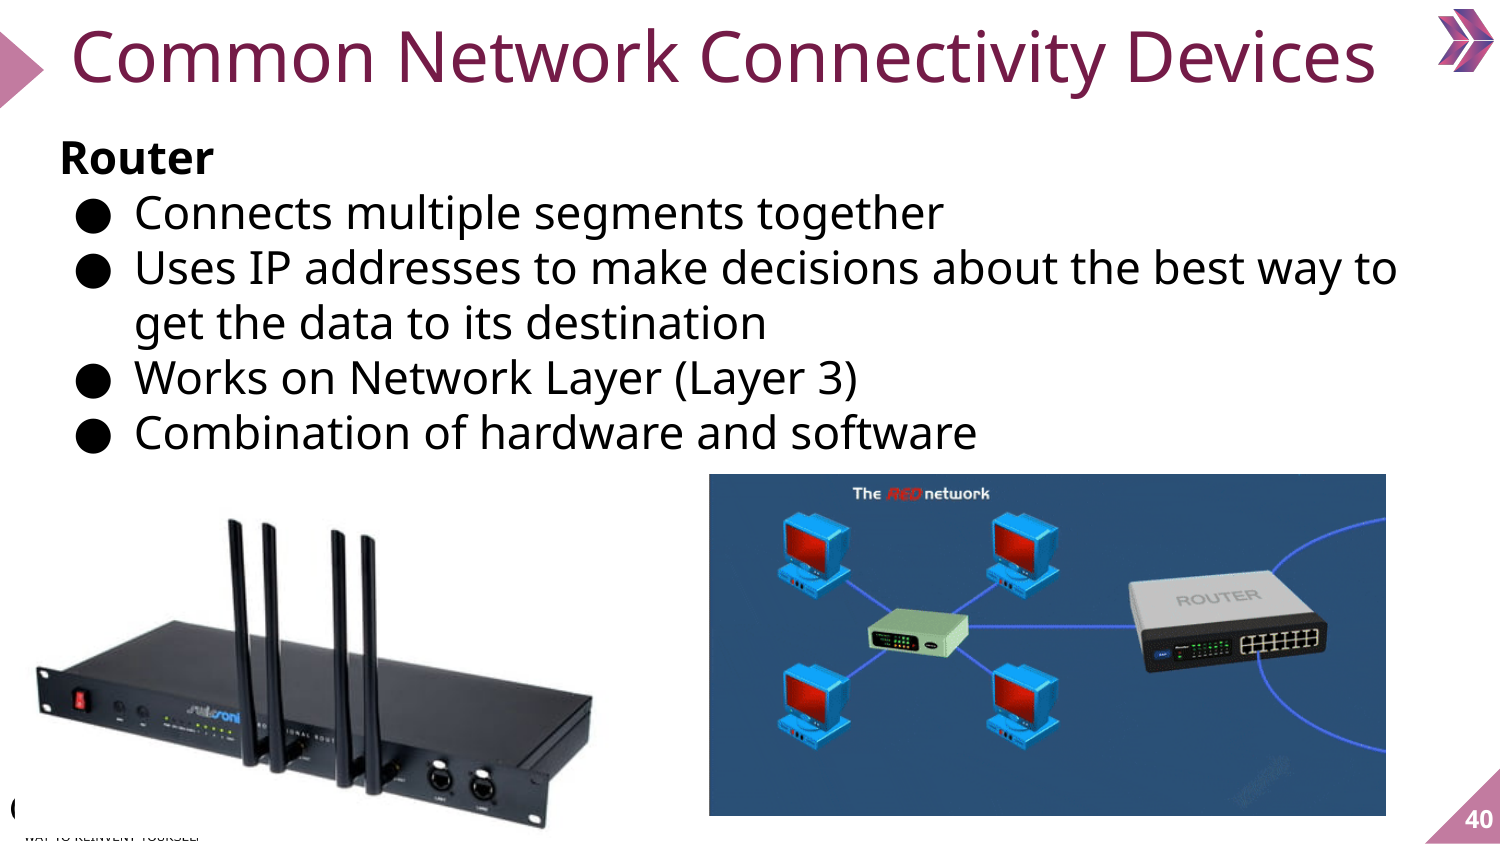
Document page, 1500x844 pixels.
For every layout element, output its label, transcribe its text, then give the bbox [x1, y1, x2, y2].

title Common Network Connectivity Devices [70, 28, 1419, 113]
slide_number 40 [1418, 760, 1494, 838]
picture [709, 474, 1387, 816]
text_box Router Connects multiple segments together Uses IP addresses to make decisions about the best way to get the data to its destination Works on Network Layer (Layer 3) Combination of hardware and software [43, 113, 1457, 432]
picture [1438, 9, 1494, 72]
picture [11, 496, 614, 841]
